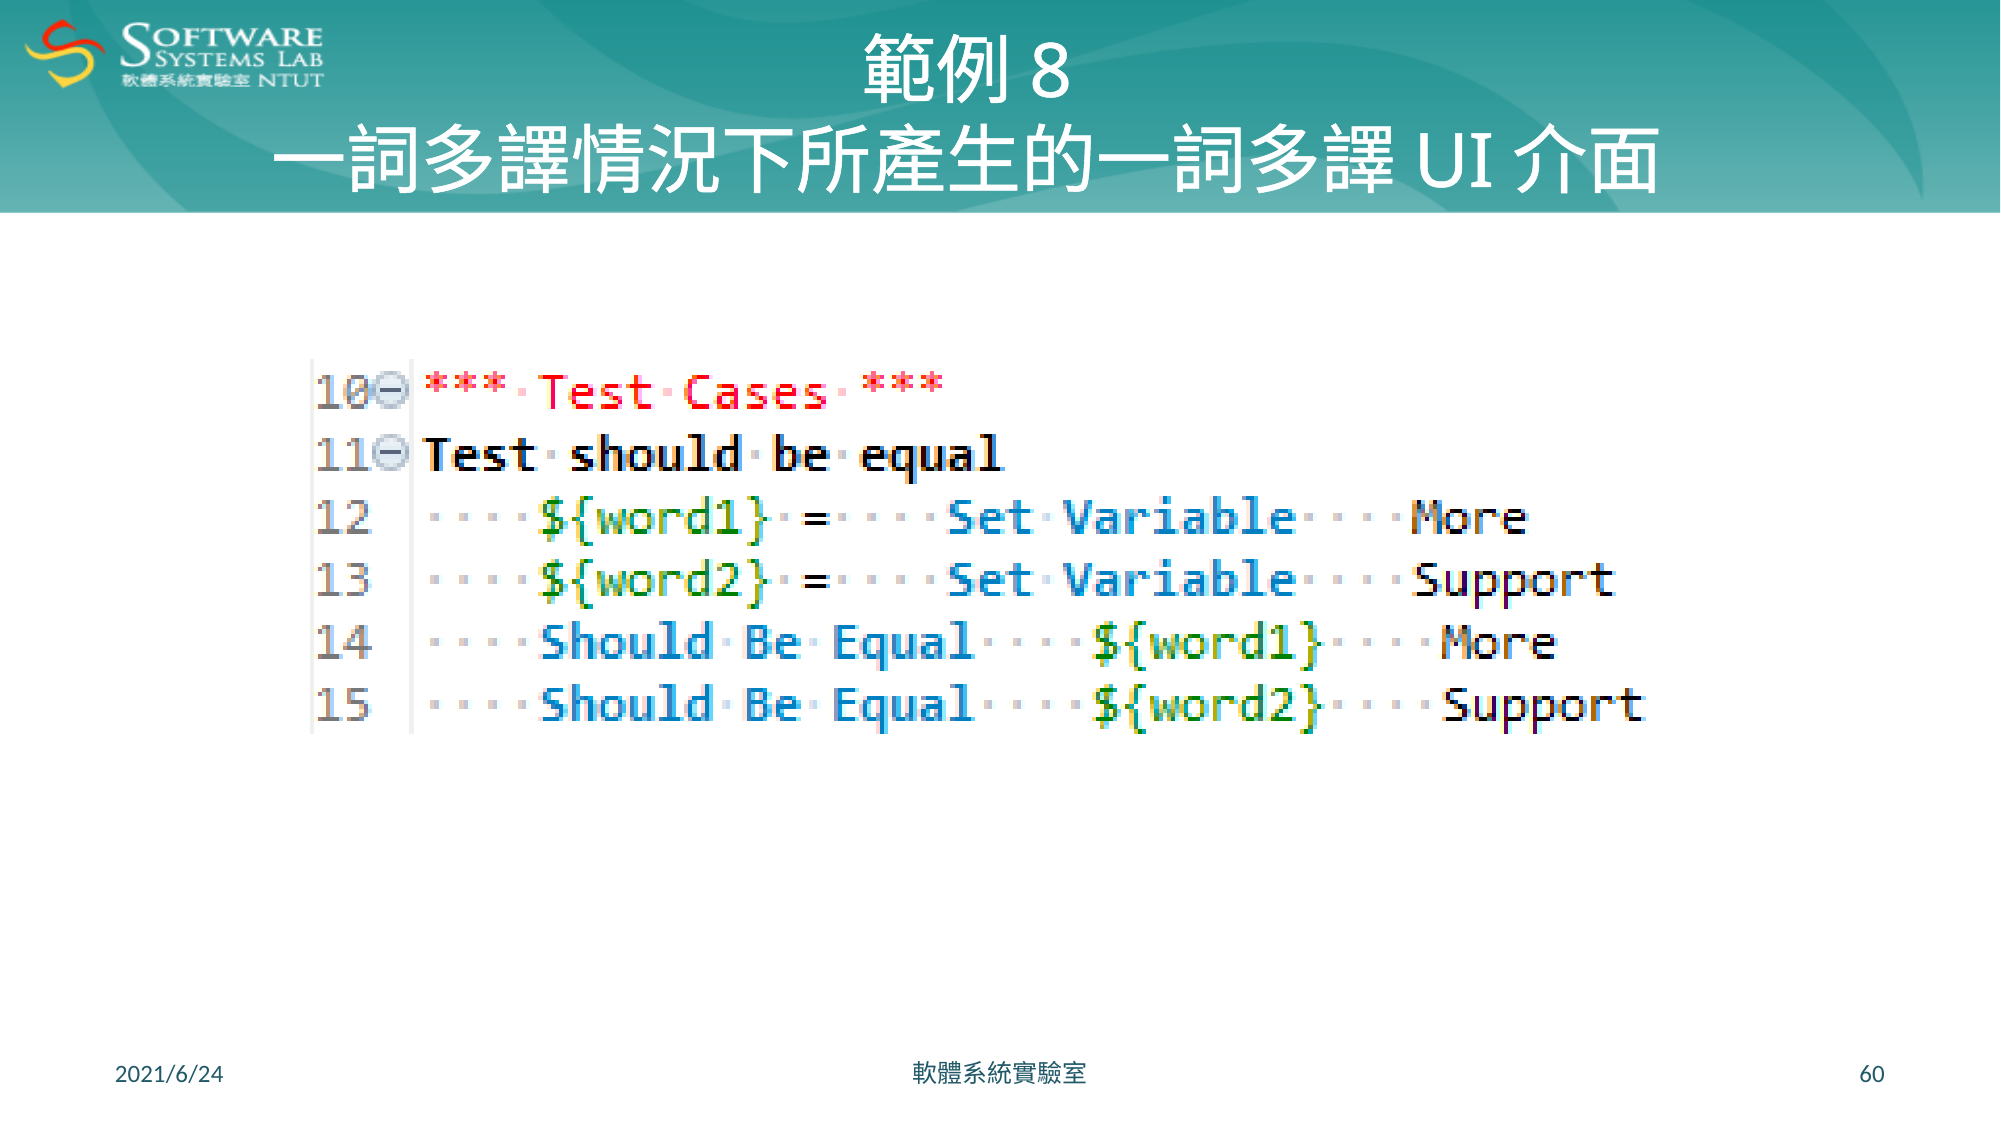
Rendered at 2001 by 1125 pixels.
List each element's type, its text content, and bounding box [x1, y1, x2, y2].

list [118, 246, 1919, 990]
title 範例8 一詞多譯情況下所產生的一詞多譯UI介面 [66, 17, 1867, 206]
footer 軟體系統實驗室 [683, 1042, 1317, 1103]
picture [0, 0, 2001, 1125]
slide_number 60 [1433, 1042, 1900, 1103]
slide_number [99, 1042, 567, 1103]
